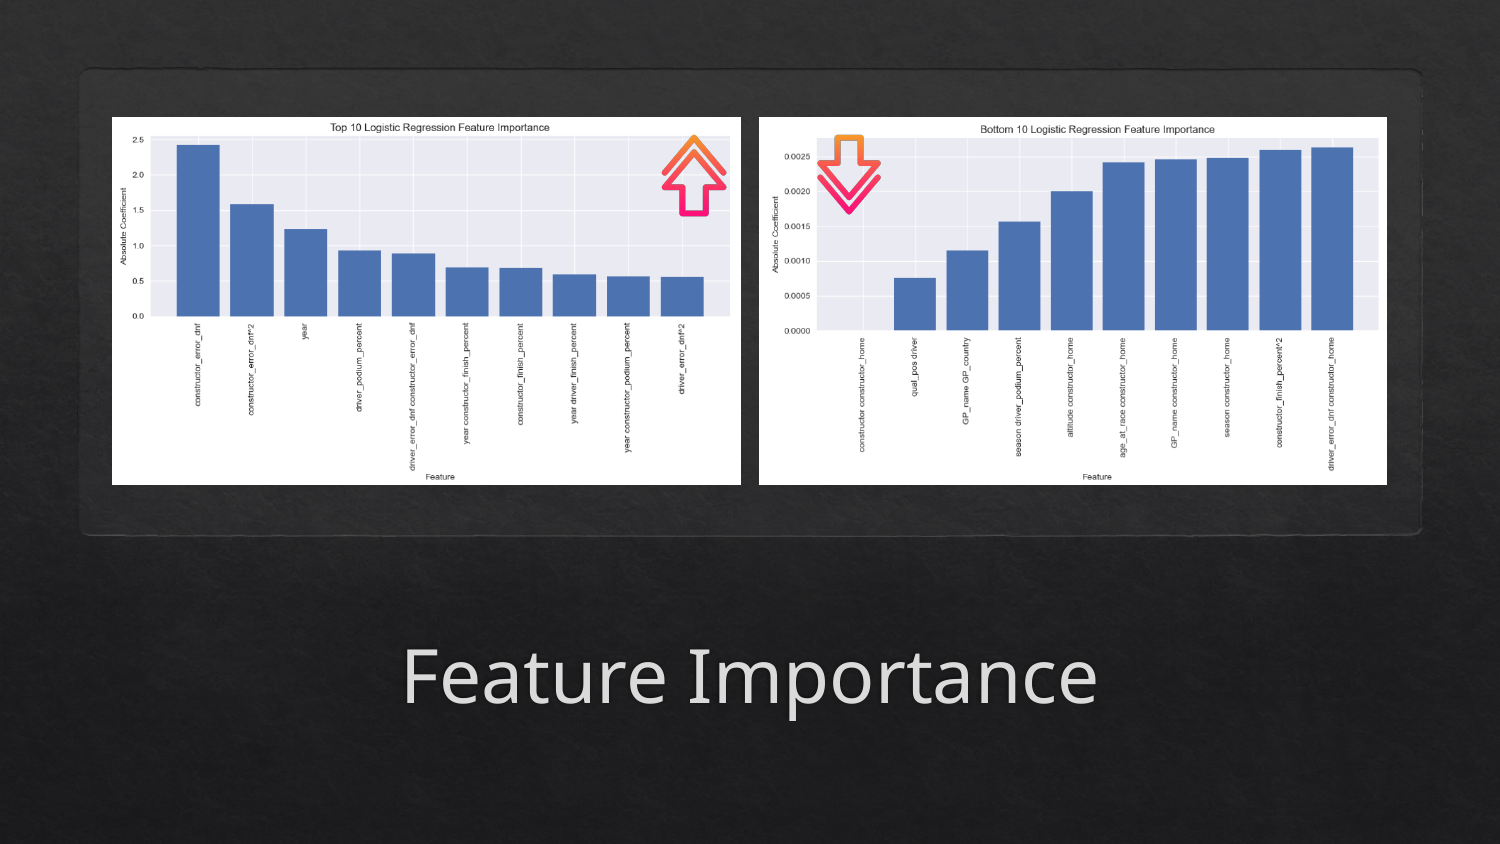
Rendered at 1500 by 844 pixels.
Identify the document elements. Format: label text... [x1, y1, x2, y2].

title Feature Importance [169, 587, 1331, 727]
picture [76, 67, 1423, 538]
